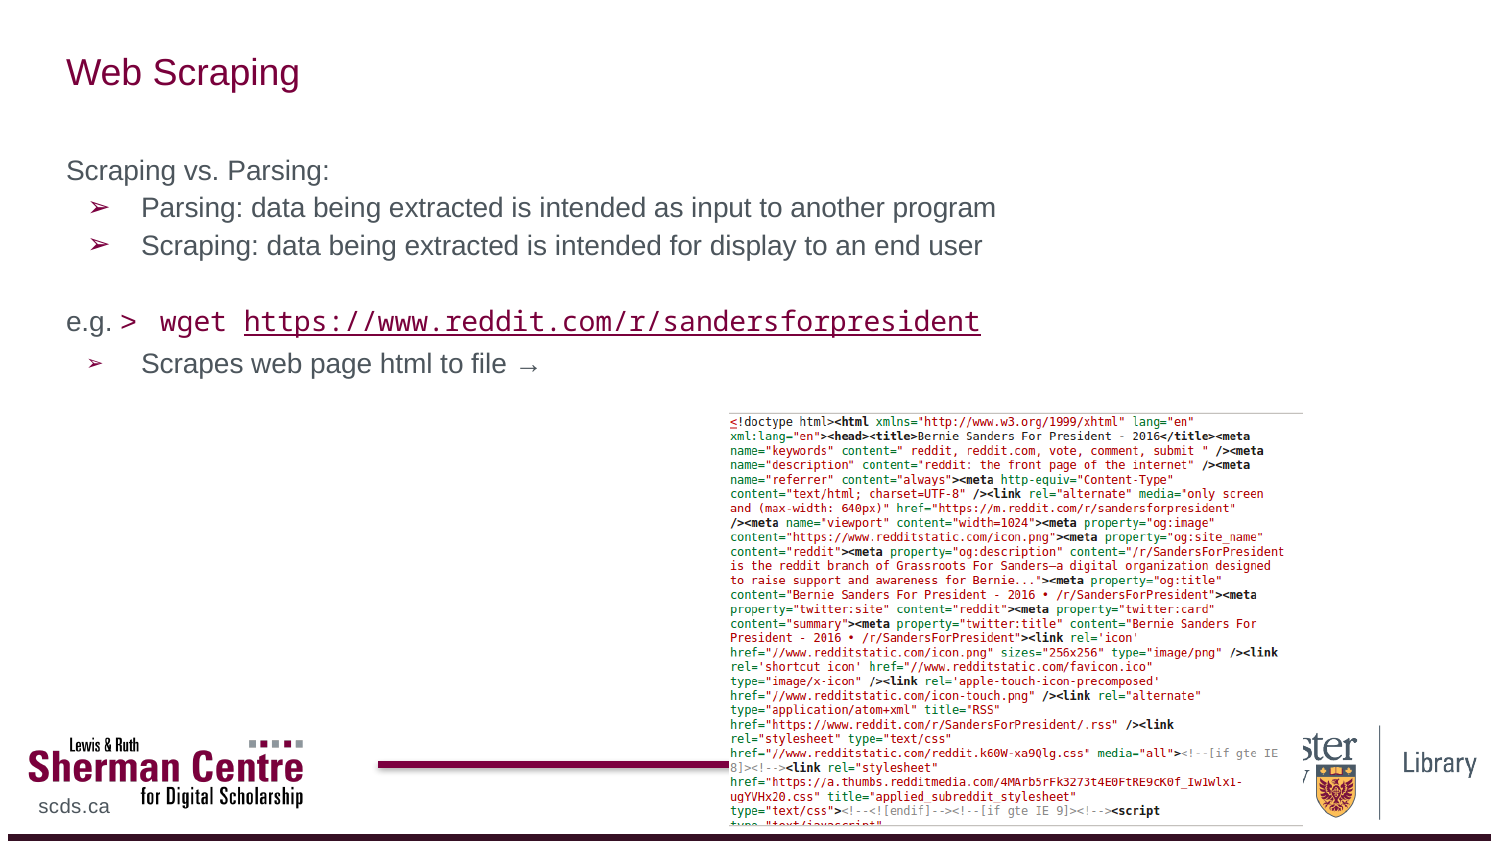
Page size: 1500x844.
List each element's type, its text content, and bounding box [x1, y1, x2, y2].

picture [728, 412, 1477, 828]
picture [26, 689, 305, 833]
list Scraping vs. Parsing: Parsing: data being extracted is intended as input to another program Scraping: data being extracted is intended for display to an end user e.g. > wget https://www.reddit.com/r/sandersforpresident Scrapes web page html to file → [51, 133, 1449, 694]
title Web Scraping [51, 10, 1449, 113]
